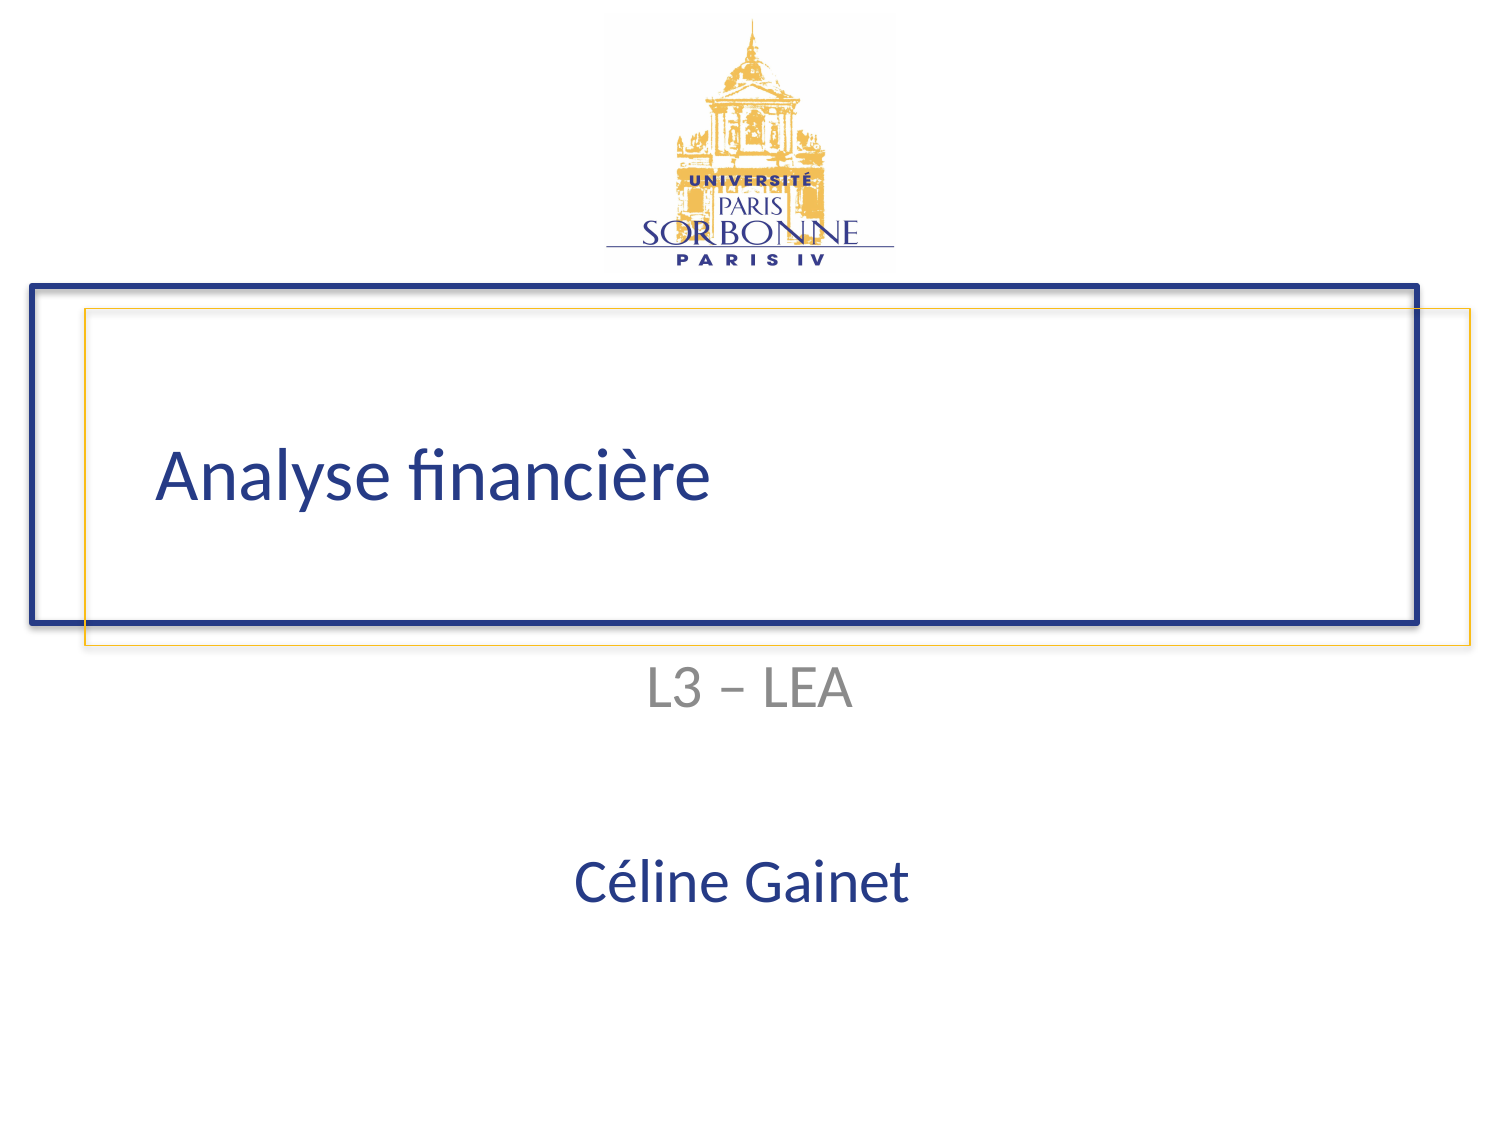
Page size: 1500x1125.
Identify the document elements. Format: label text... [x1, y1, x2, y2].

picture [603, 12, 897, 273]
subtitle L3 – LEA Céline Gainet [225, 637, 1275, 925]
title Analyse financière [112, 349, 1388, 591]
